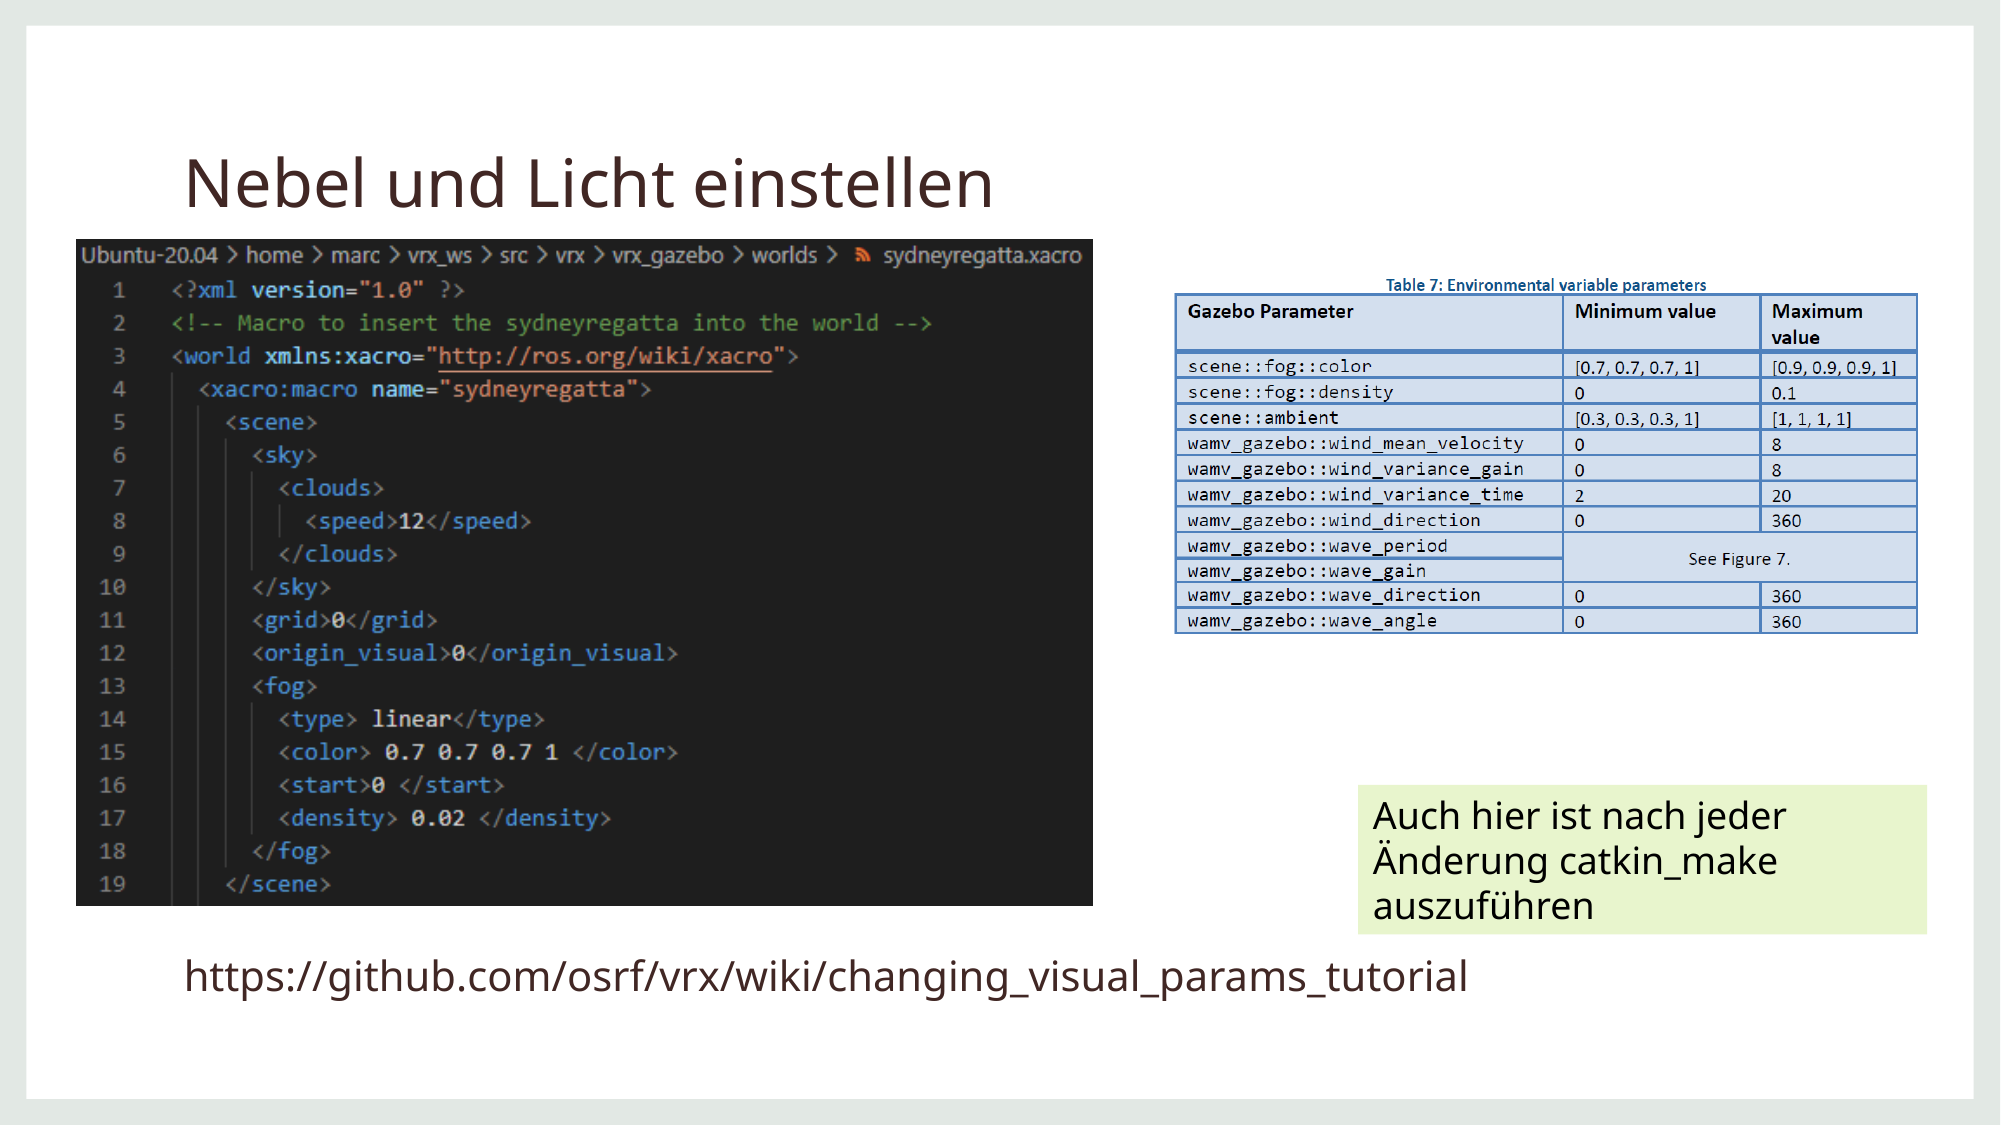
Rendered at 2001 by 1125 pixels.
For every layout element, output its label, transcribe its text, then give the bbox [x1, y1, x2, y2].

picture [76, 239, 1093, 906]
title Nebel und Licht einstellen [168, 118, 1832, 229]
text_box Auch hier ist nach jeder Änderung catkin_make auszuführen [1358, 784, 1928, 935]
picture [1168, 273, 1924, 637]
list https://github.com/osrf/vrx/wiki/changing_visual_params_tutorial [168, 936, 1832, 1006]
